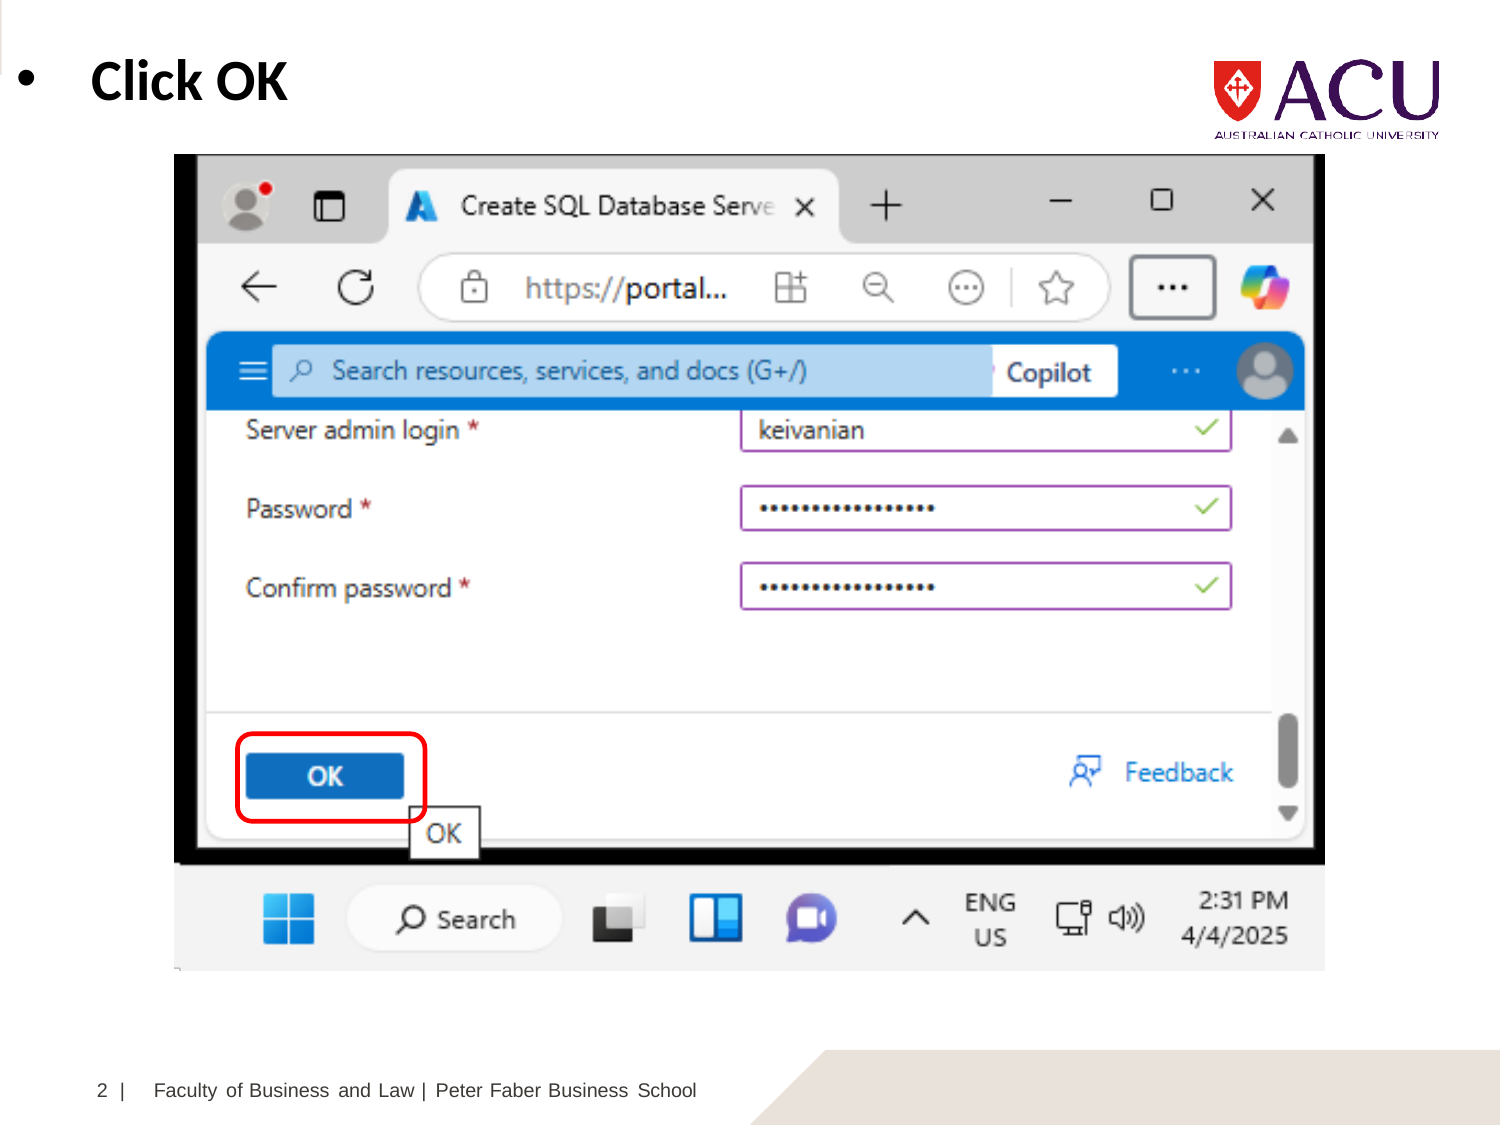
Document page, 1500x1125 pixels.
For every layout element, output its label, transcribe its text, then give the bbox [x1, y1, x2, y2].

picture [174, 154, 1326, 971]
text_box Click OK [1, 0, 1050, 120]
text_box 2 | Faculty of Business and Law | Peter Faber Business School [94, 1074, 702, 1102]
picture [1214, 59, 1439, 139]
